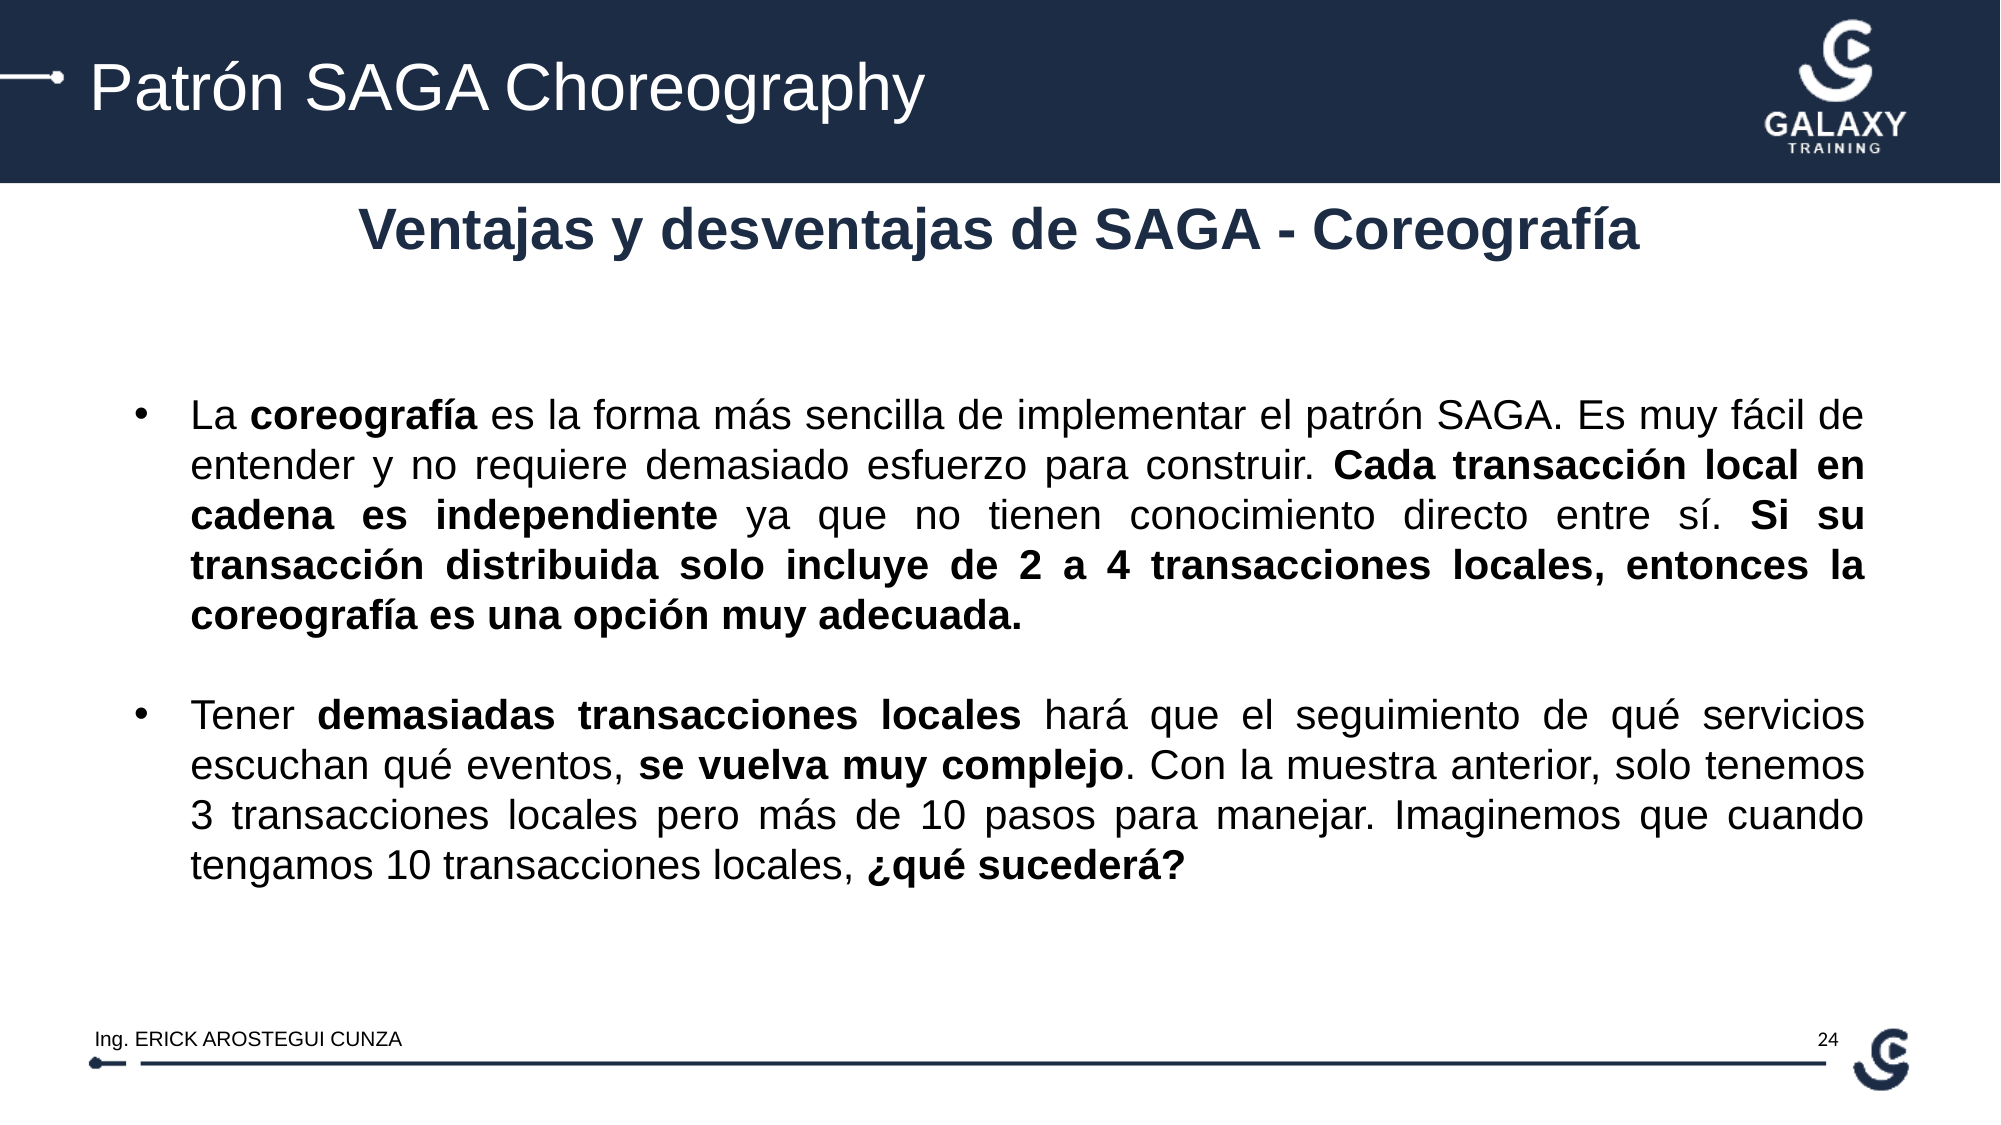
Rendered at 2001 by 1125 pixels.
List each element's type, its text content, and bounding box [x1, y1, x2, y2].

text_box Ventajas y desventajas de SAGA - Coreografía [0, 184, 2000, 269]
text_box Patrón SAGA Choreography [0, 0, 2000, 184]
picture [0, 269, 2000, 1124]
text_box La coreografía es la forma más sencilla de implementar el patrón SAGA. Es muy fácil de entender y no requiere demasiado esfuerzo para construir. Cada transacción local en cadena es independiente ya que no tienen conocimiento directo entre sí. Si su transacción distribuida solo incluye de 2 a 4 transacciones locales, entonces la coreografía es una opción muy adecuada. Tener demasiadas transacciones locales hará que el seguimiento de qué servicios escuchan qué eventos, se vuelva muy complejo. Con la muestra anterior, solo tenemos 3 transacciones locales pero más de 10 pasos para manejar. Imaginemos que cuando tengamos 10 transacciones locales, ¿qué sucederá? [119, 380, 1881, 896]
